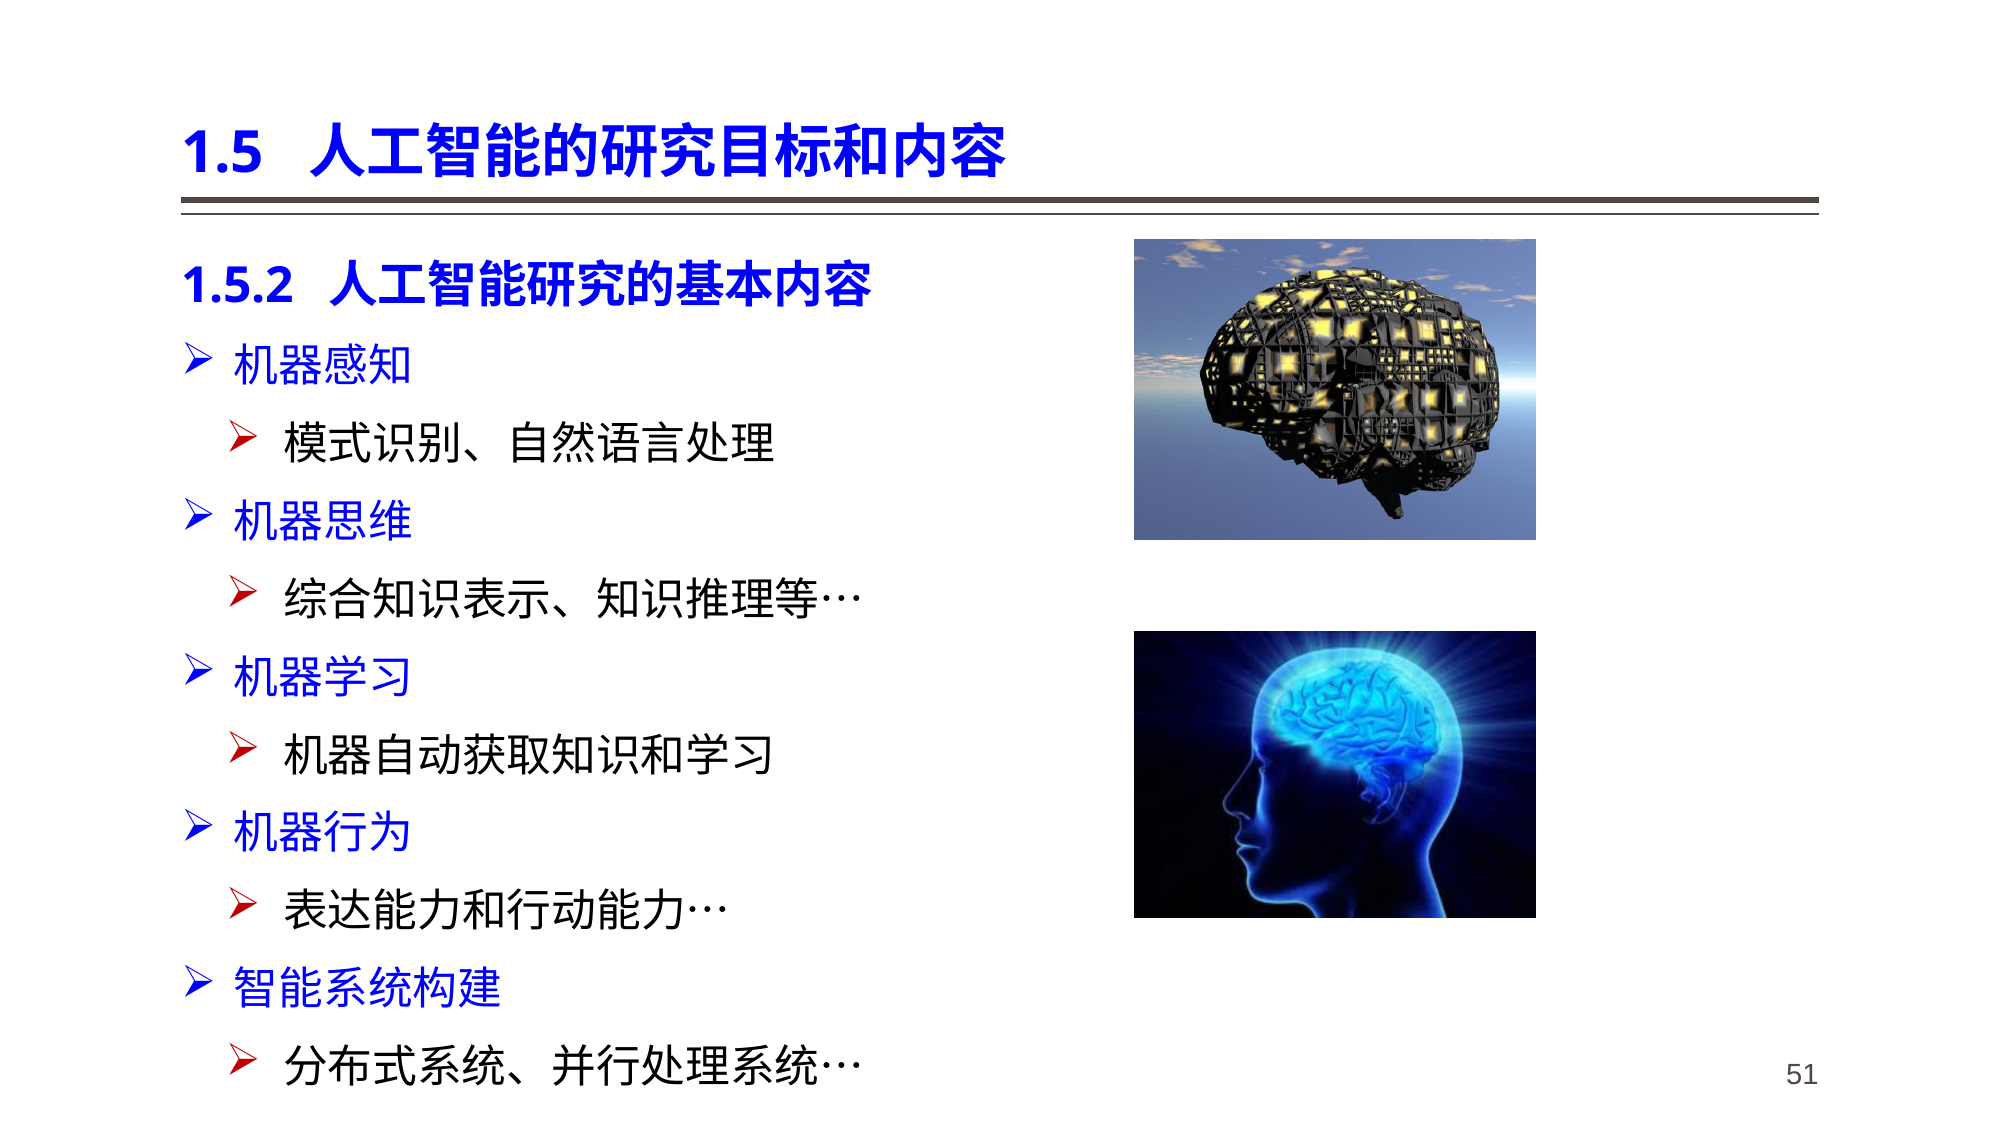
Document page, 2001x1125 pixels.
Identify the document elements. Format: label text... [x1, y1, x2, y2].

list 1.5.2 人工智能研究的基本内容 机器感知 模式识别、自然语言处理 机器思维 综合知识表示、知识推理等… 机器学习 机器自动获取知识和学习 机器行为 表达能力和行动能力… 智能系统构建 分布式系统、并行处理系统… [181, 239, 1367, 1103]
picture [1134, 631, 1536, 918]
picture [1134, 239, 1536, 540]
title 1.5 人工智能的研究目标和内容 [181, 12, 1819, 193]
slide_number 51 [1518, 1042, 1819, 1103]
